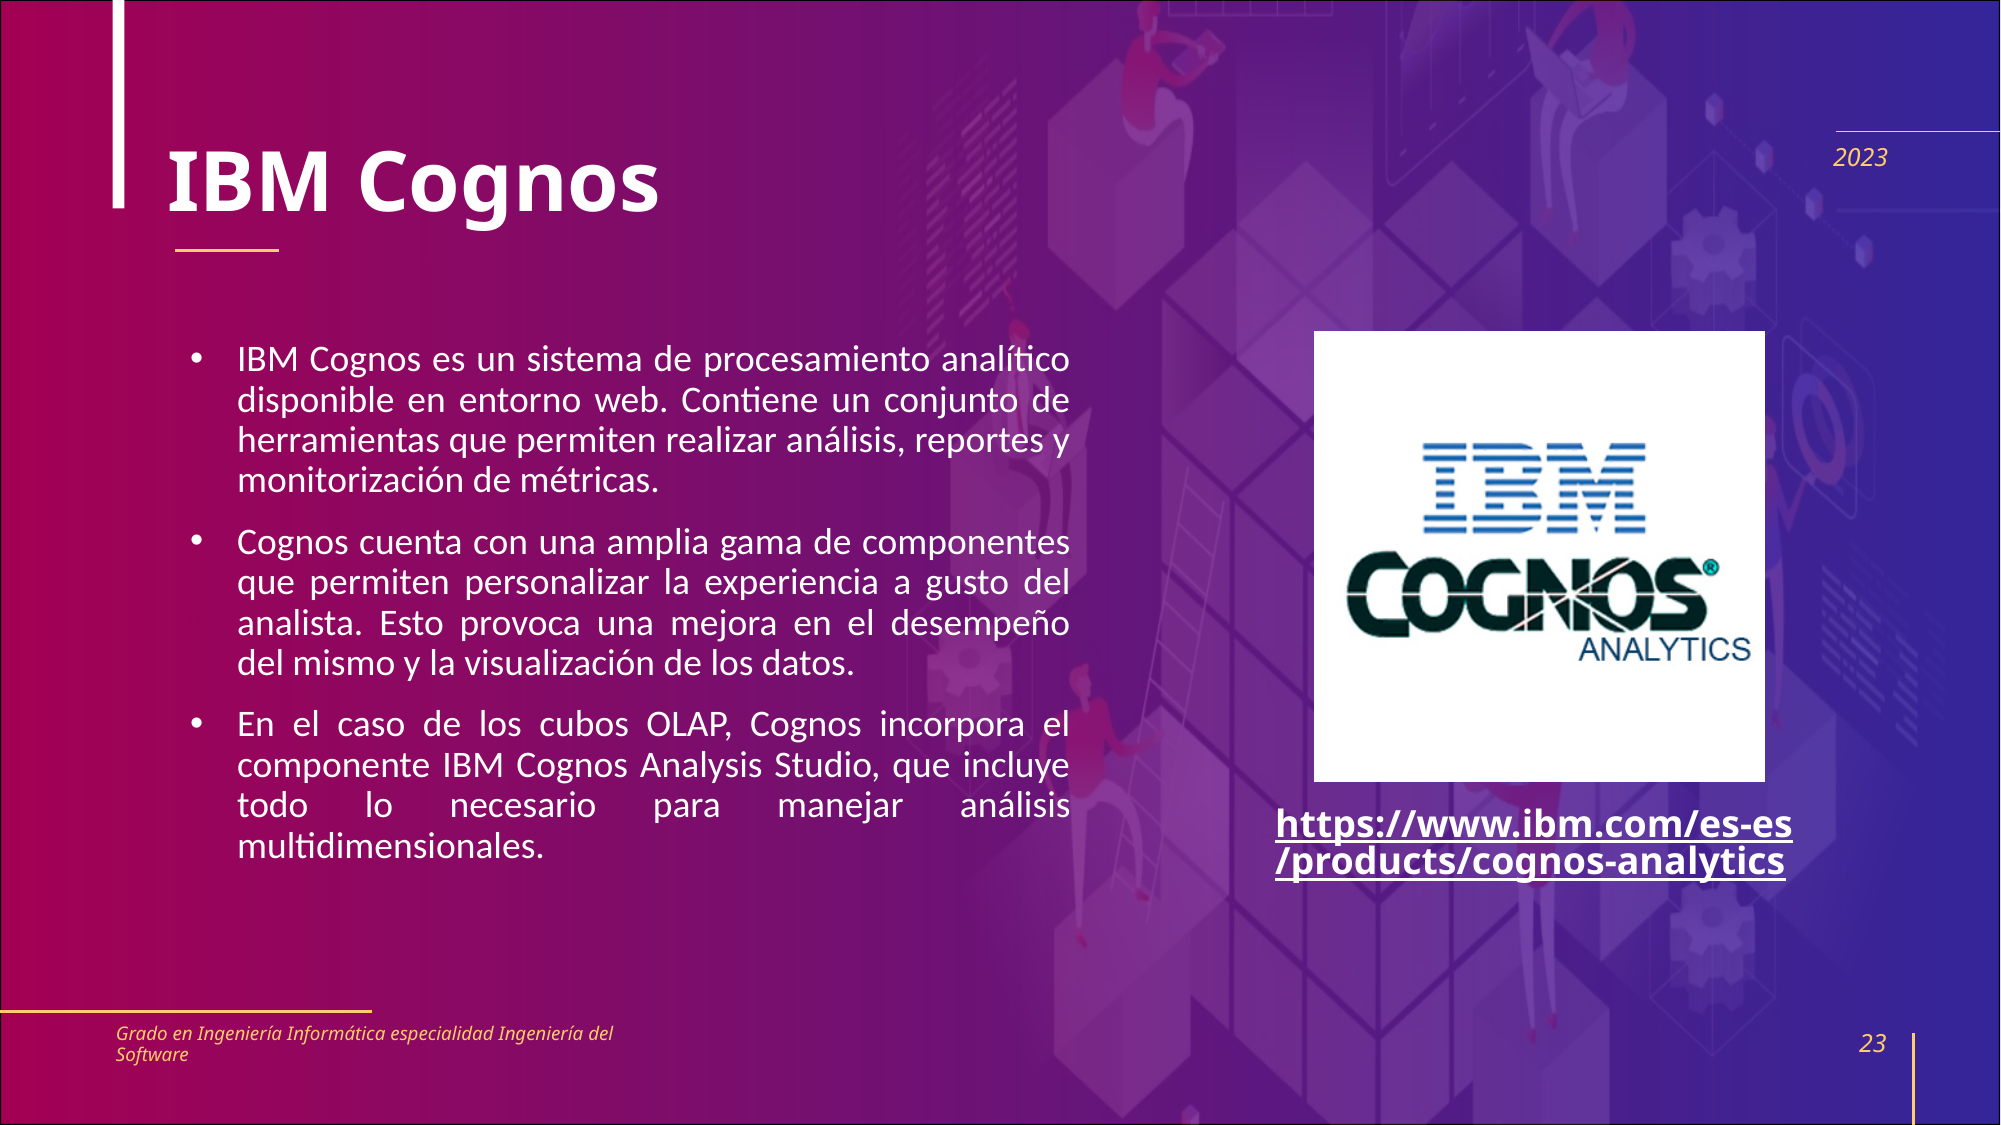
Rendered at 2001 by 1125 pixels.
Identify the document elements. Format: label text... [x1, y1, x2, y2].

list 2023 [1818, 137, 1919, 192]
footer Grado en Ingeniería Informática especialidad Ingeniería del Software [100, 1015, 636, 1075]
text_box https://www.ibm.com/es-es/products/cognos-analytics [1260, 792, 1819, 904]
list IBM Cognos es un sistema de procesamiento analítico disponible en entorno web. Contiene un conjunto de herramientas que permiten realizar análisis, reportes y monitorización de métricas. Cognos cuenta con una amplia gama de componentes que permiten personalizar la experiencia a gusto del analista. Esto provoca una mejora en el desempeño del mismo y la visualización de los datos. En el caso de los cubos OLAP, Cognos incorpora el componente IBM Cognos Analysis Studio, que incluye todo lo necesario para manejar análisis multidimensionales. [175, 331, 1087, 985]
title IBM Cognos [152, 75, 1789, 293]
slide_number 23 [1451, 1015, 1902, 1075]
picture [1314, 331, 1765, 782]
